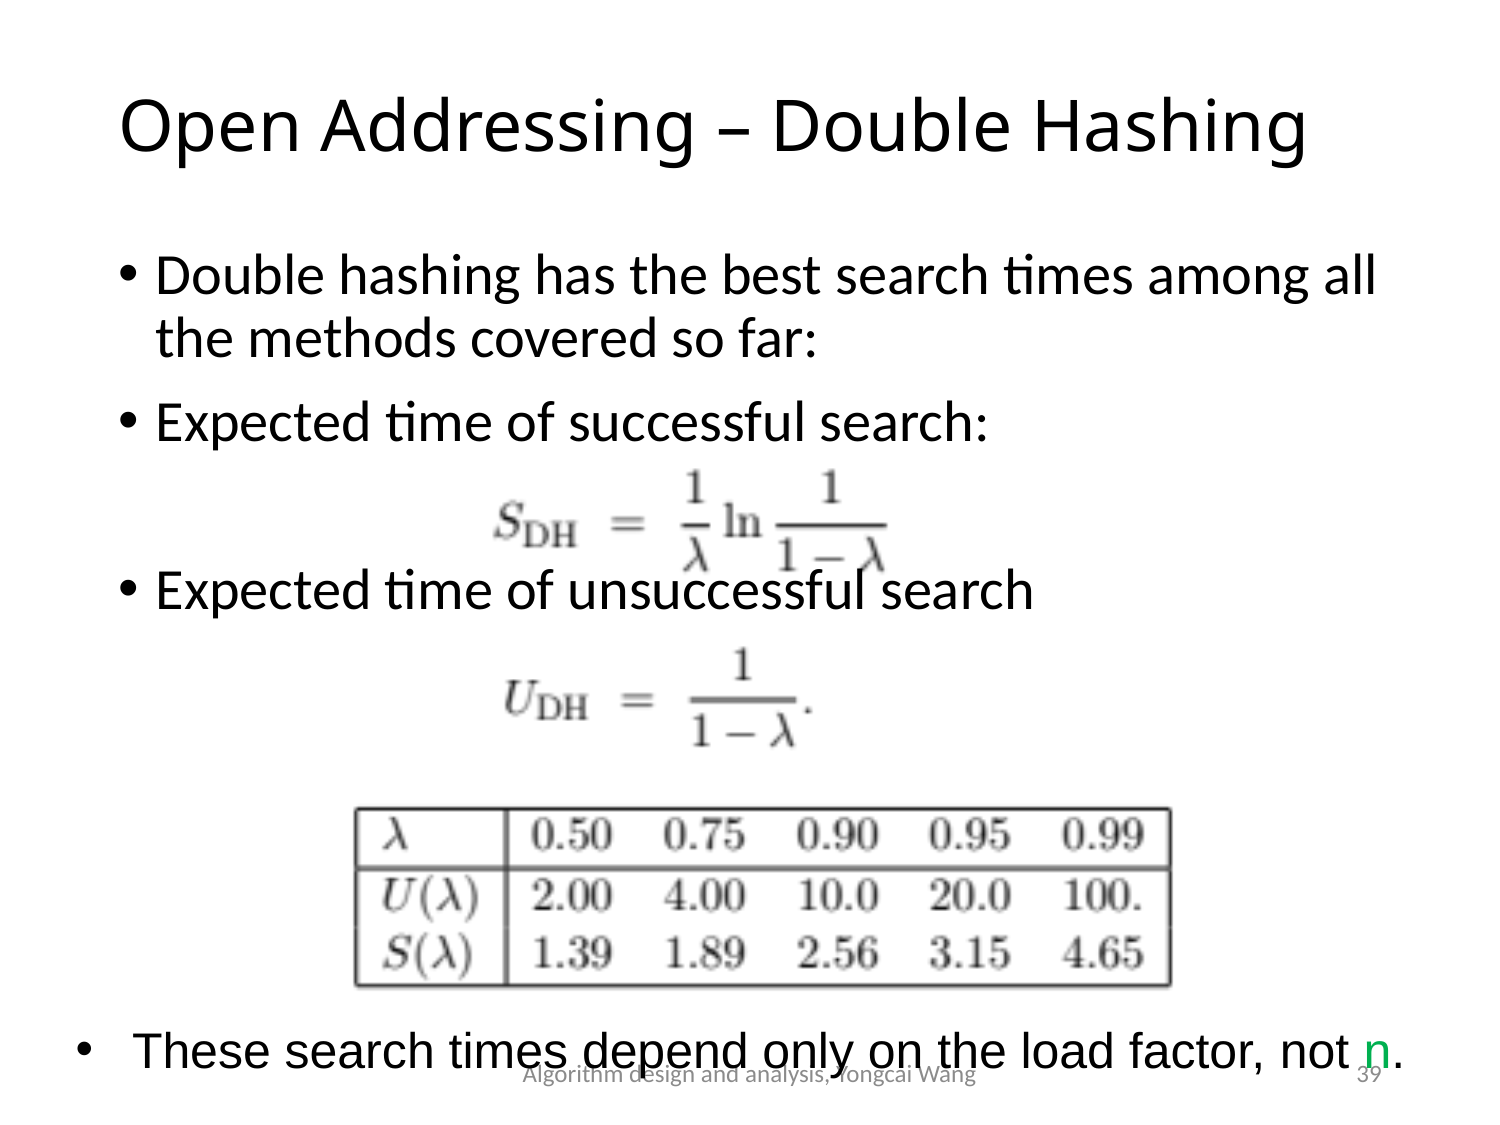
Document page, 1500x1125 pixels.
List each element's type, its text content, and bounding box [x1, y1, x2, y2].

picture [477, 635, 823, 757]
list Double hashing has the best search times among all the methods covered so far: Expected time of successful search: Expected time of unsuccessful search [103, 237, 1397, 951]
picture [478, 450, 915, 589]
title Open Addressing – Double Hashing [103, 59, 1397, 196]
slide_number 39 [1059, 1042, 1397, 1103]
footer Algorithm design and analysis, Yongcai Wang [496, 1042, 1004, 1103]
picture [317, 786, 1183, 1001]
text_box These search times depend only on the load factor, not n. [60, 1010, 1439, 1086]
